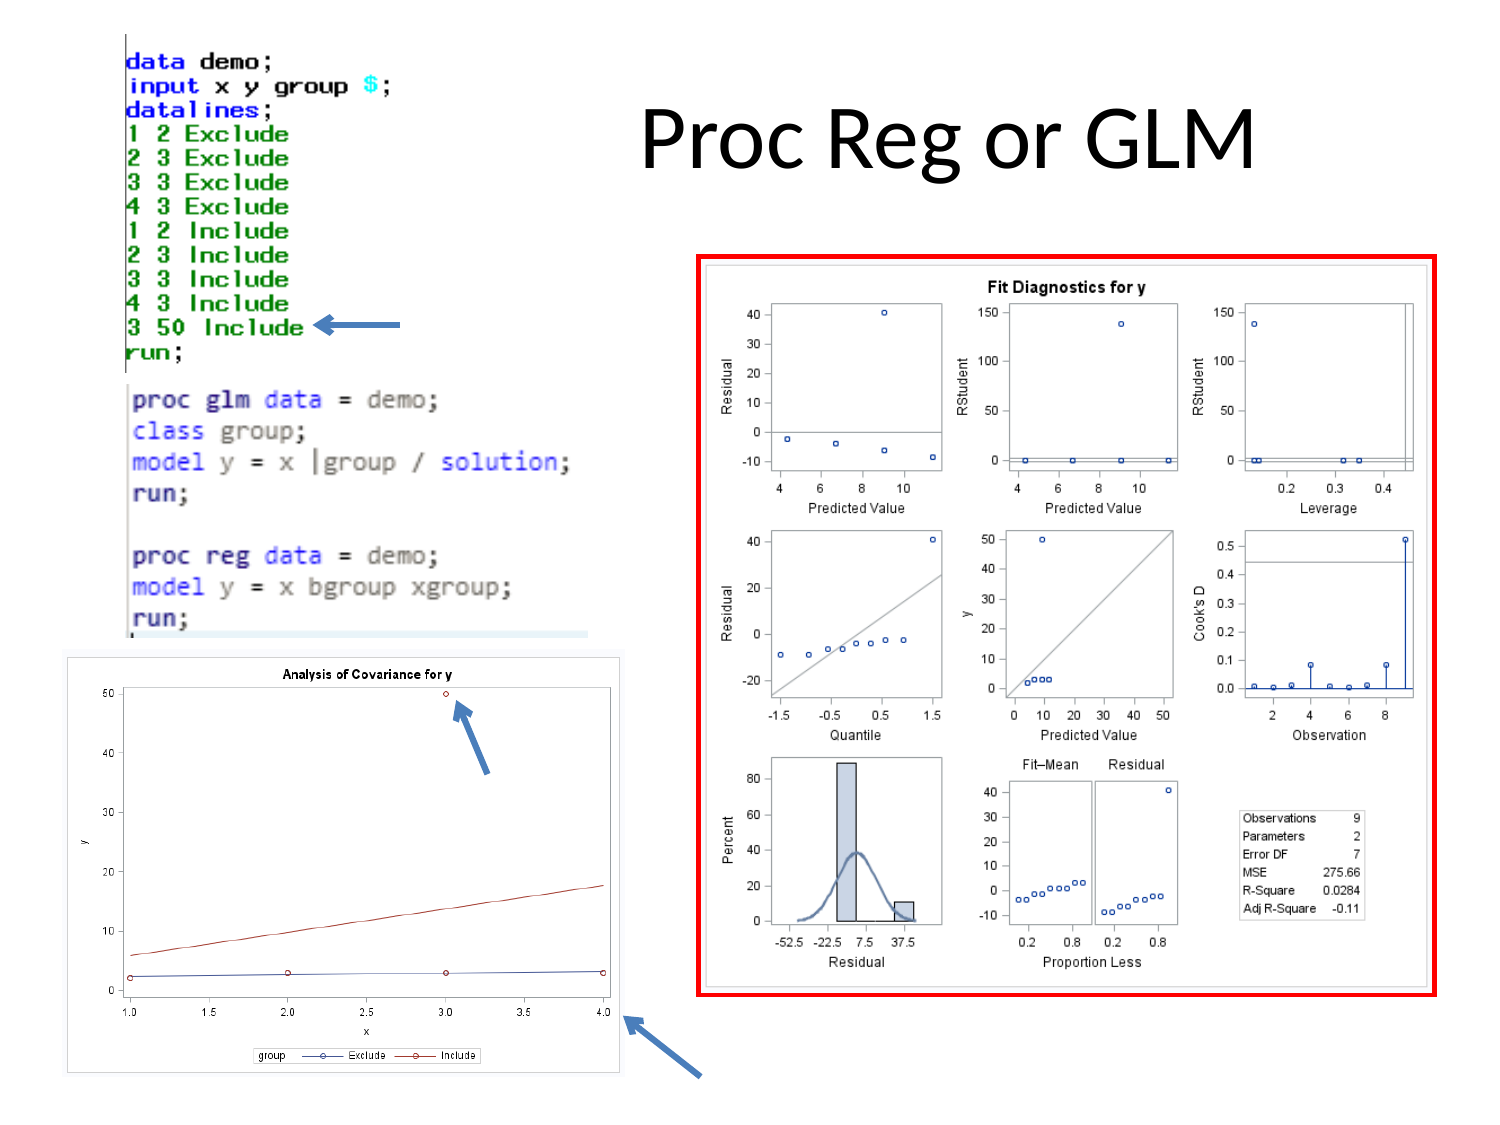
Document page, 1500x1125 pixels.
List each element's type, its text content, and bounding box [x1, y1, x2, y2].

picture [62, 649, 626, 1078]
picture [700, 258, 1433, 993]
title Proc Reg or GLM [425, 38, 1475, 226]
picture [125, 34, 401, 373]
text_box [622, 1015, 701, 1078]
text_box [455, 699, 488, 775]
picture [124, 384, 588, 639]
